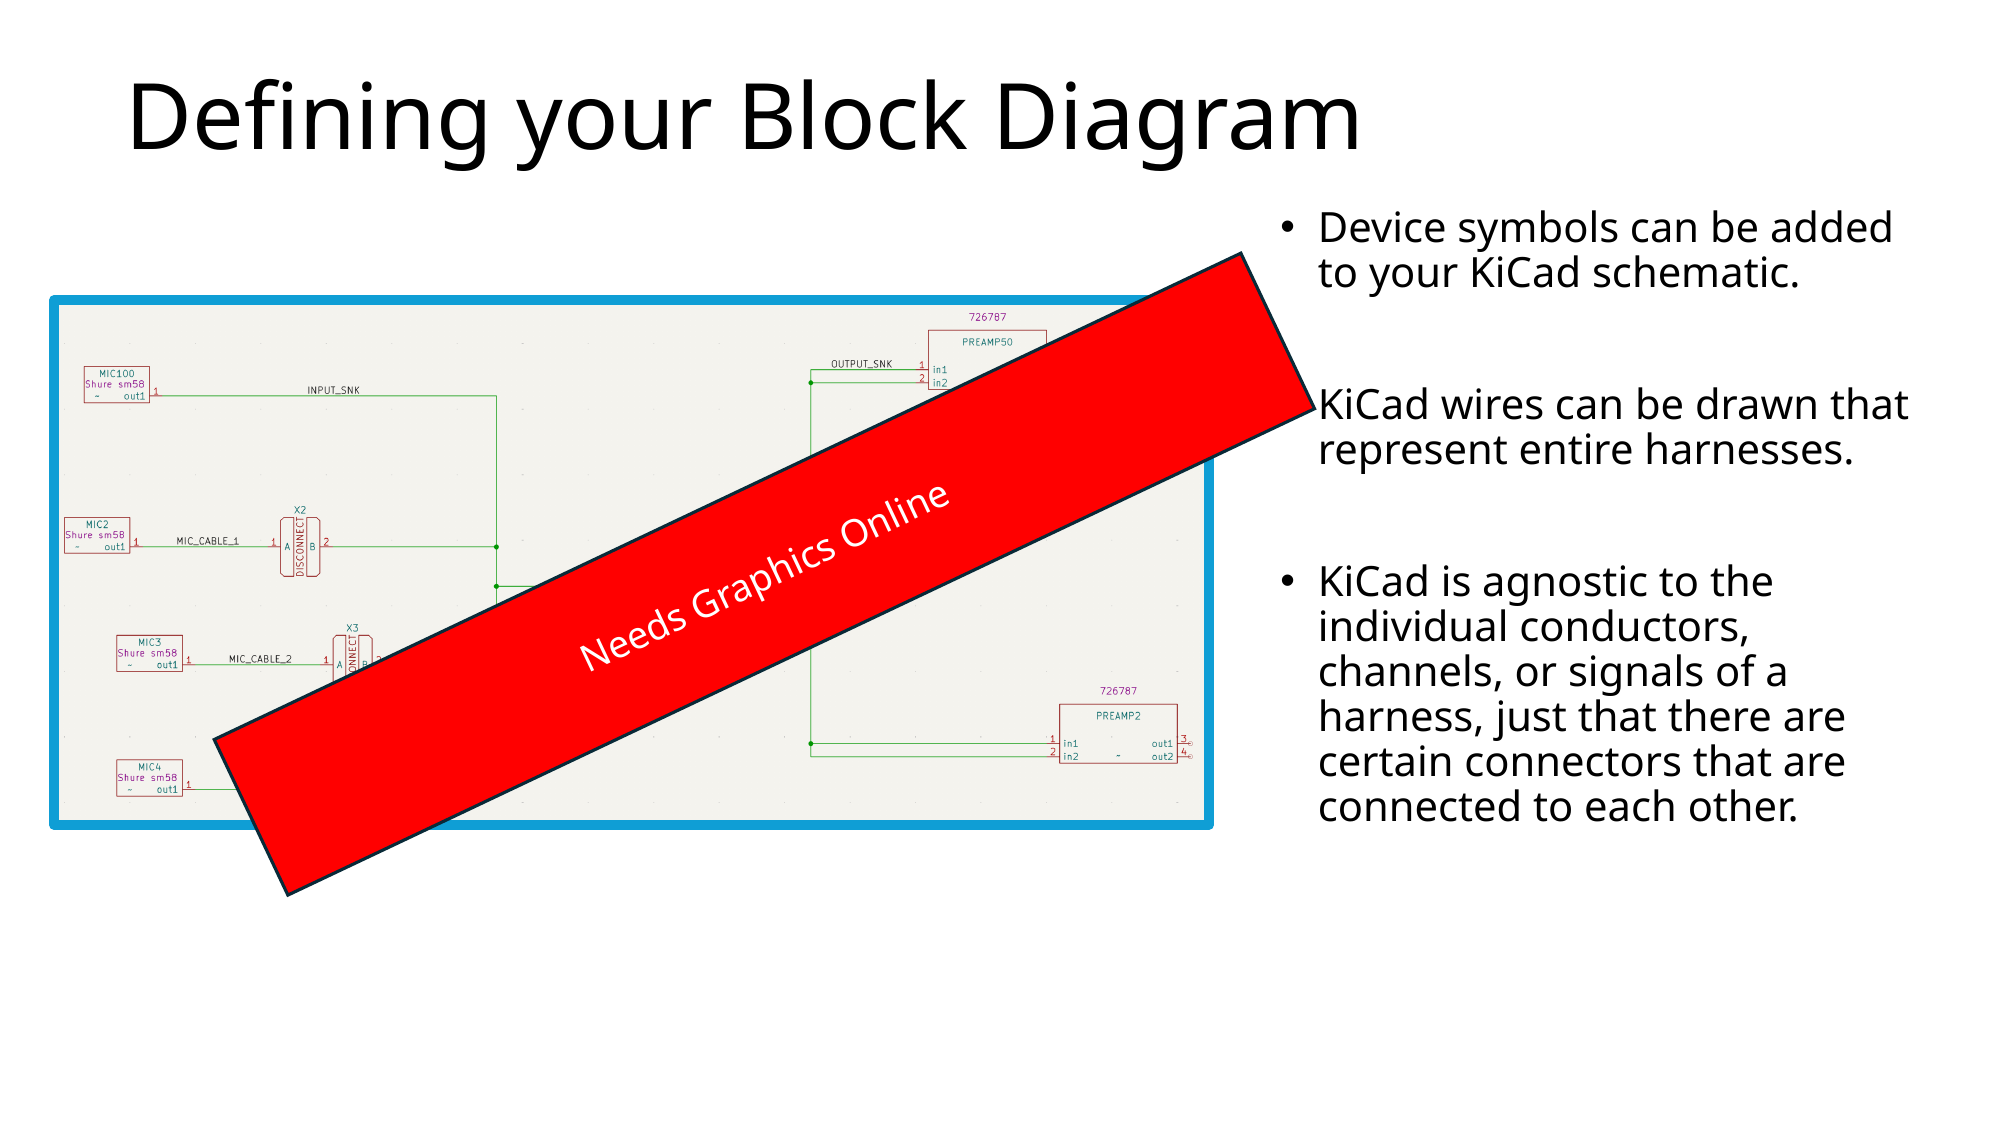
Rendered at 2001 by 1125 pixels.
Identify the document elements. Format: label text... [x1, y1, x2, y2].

text_box Needs Graphics Online [1129, 251, 1317, 463]
title Defining your Block Diagram [110, 11, 1836, 229]
text_box Needs Graphics Online [251, 821, 448, 898]
picture [60, 304, 1205, 821]
list Device symbols can be added to your KiCad schematic. KiCad wires can be drawn that represent entire harnesses. KiCad is agnostic to the individual conductors, channels, or signals of a harness, just that there are certain connectors that are connected to each other. [1265, 198, 1926, 916]
